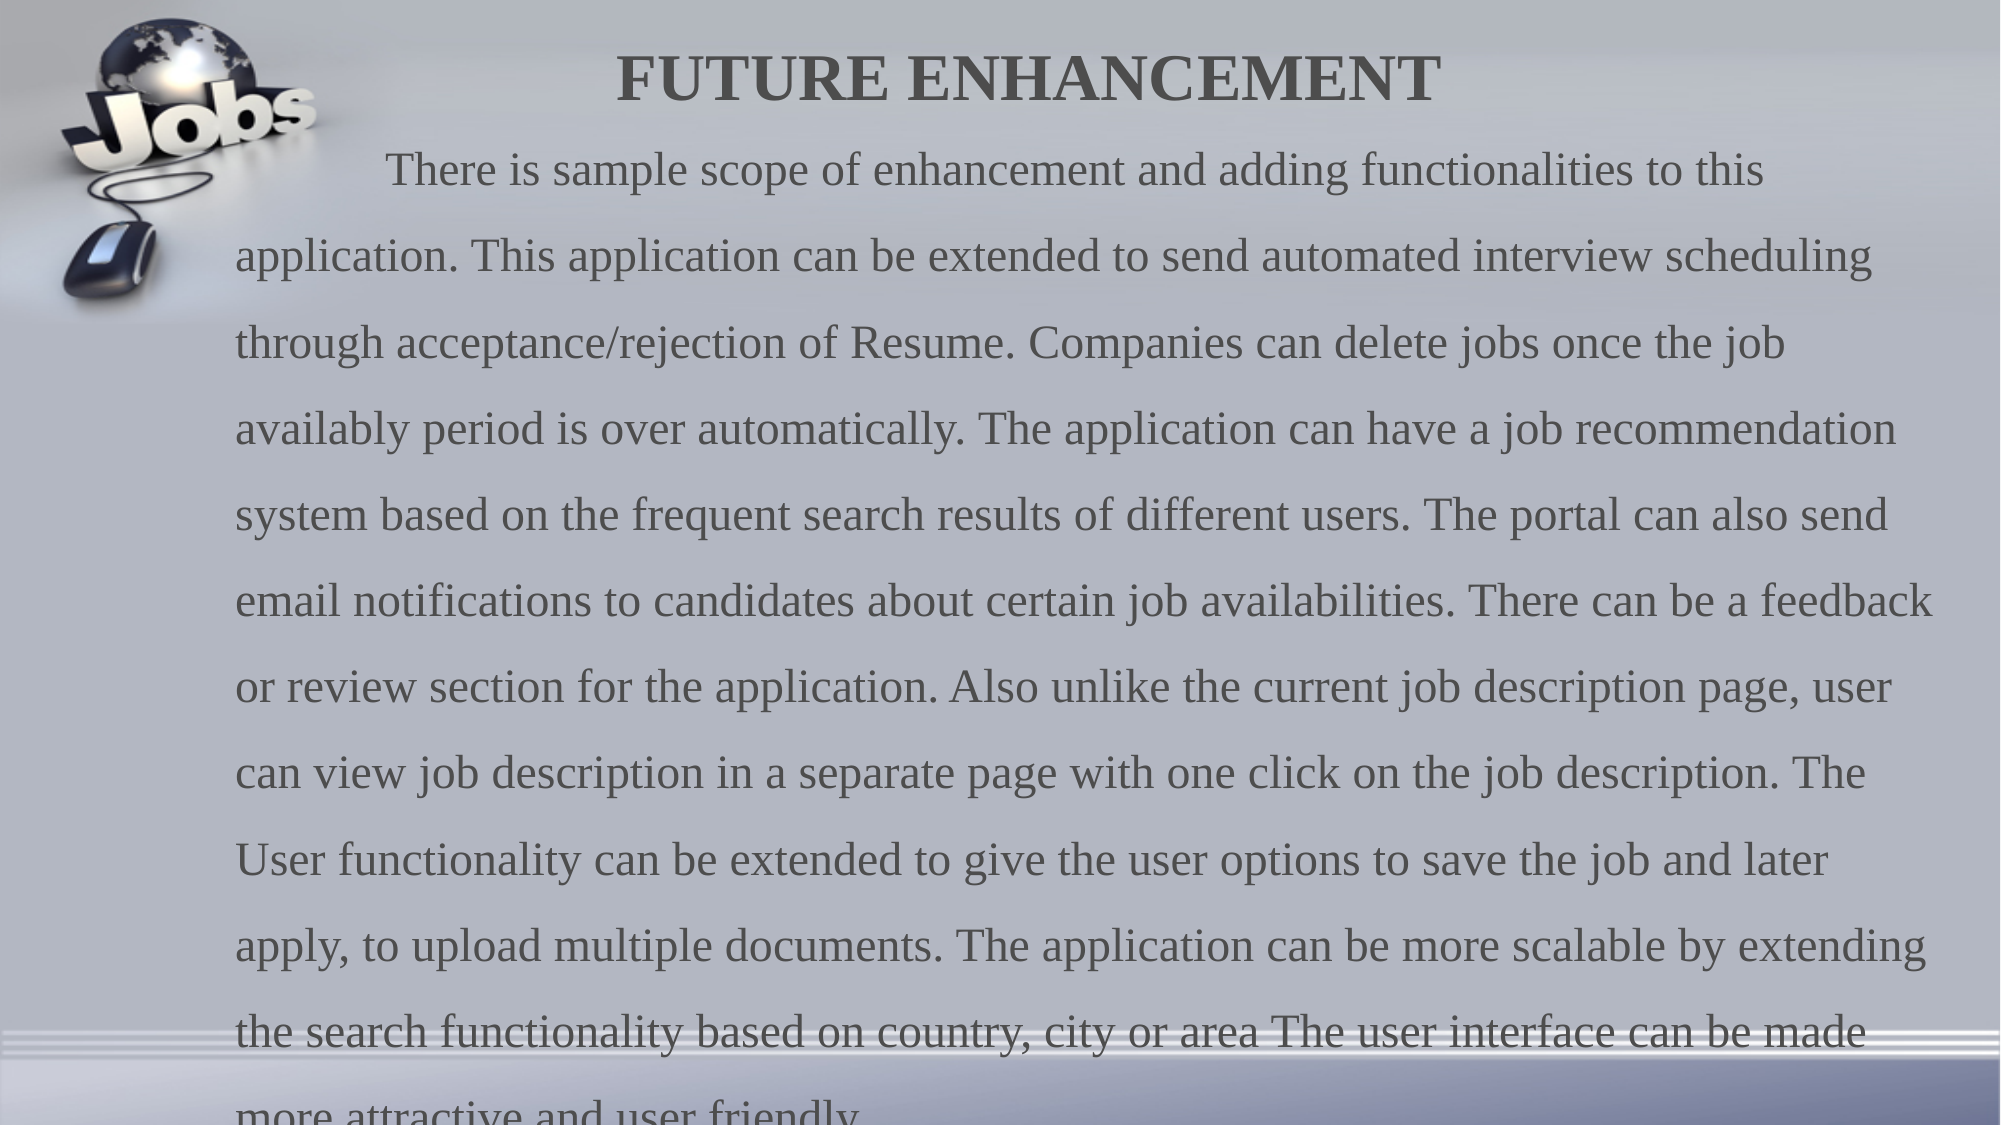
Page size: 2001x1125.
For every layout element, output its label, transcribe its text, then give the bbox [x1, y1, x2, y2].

picture [0, 0, 2001, 1125]
text_box FUTURE ENHANCEMENT [551, 26, 1508, 122]
text_box There is sample scope of enhancement and adding functionalities to this application. This application can be extended to send automated interview scheduling through acceptance/rejection of Resume. Companies can delete jobs once the job availably period is over automatically. The application can have a job recommendation system based on the frequent search results of different users. The portal can also send email notifications to candidates about certain job availabilities. There can be a feedback or review section for the application. Also unlike the current job description page, user can view job description in a separate page with one click on the job description. The User functionality can be extended to give the user options to save the job and later apply, to upload multiple documents. The application can be more scalable by extending the search functionality based on country, city or area The user interface can be made more attractive and user friendly. [220, 101, 1969, 1125]
